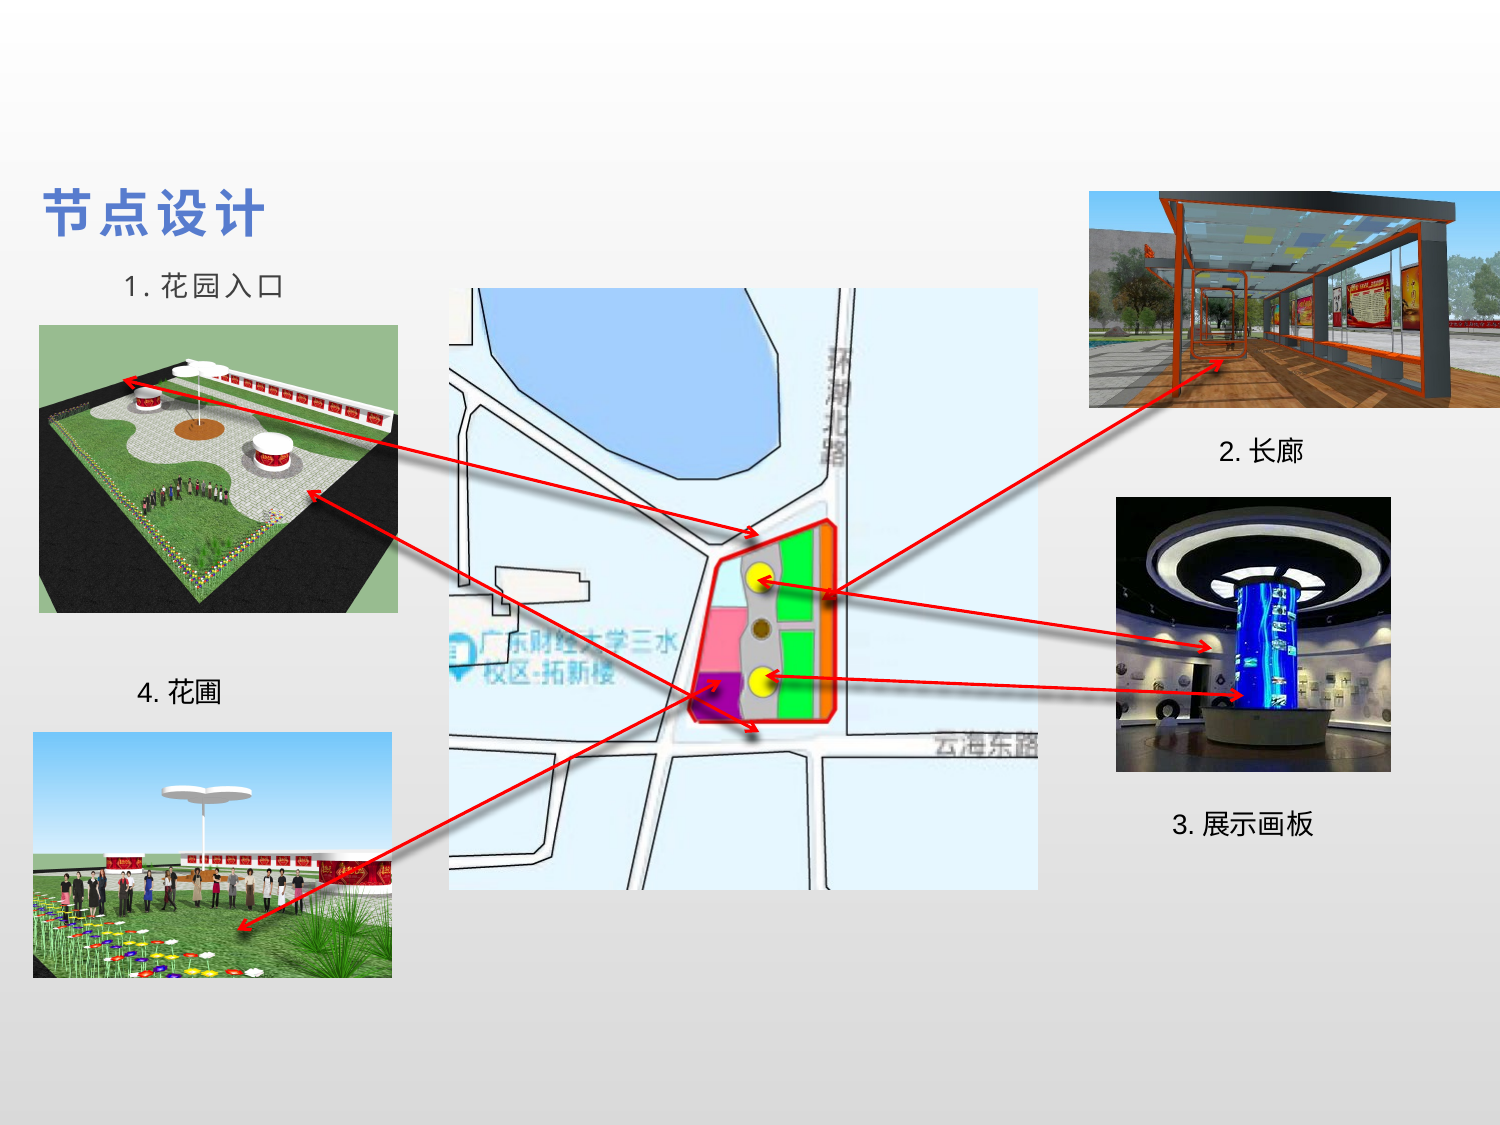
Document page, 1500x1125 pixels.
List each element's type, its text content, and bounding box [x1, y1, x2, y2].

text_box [306, 490, 760, 733]
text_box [756, 580, 1213, 649]
picture [1115, 497, 1391, 772]
picture [33, 732, 392, 978]
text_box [765, 675, 1244, 696]
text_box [236, 680, 722, 931]
text_box 4.花圃 [122, 667, 306, 716]
picture [722, 649, 1038, 890]
picture [39, 325, 398, 613]
picture [449, 288, 1038, 580]
text_box 1.花园入口 [108, 261, 329, 310]
text_box 2.长廊 [1224, 425, 1446, 475]
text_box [122, 379, 760, 536]
text_box 3.展示画板 [1157, 798, 1395, 848]
picture [1089, 191, 1500, 408]
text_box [821, 359, 1224, 601]
title 节点设计 [30, 166, 1380, 254]
